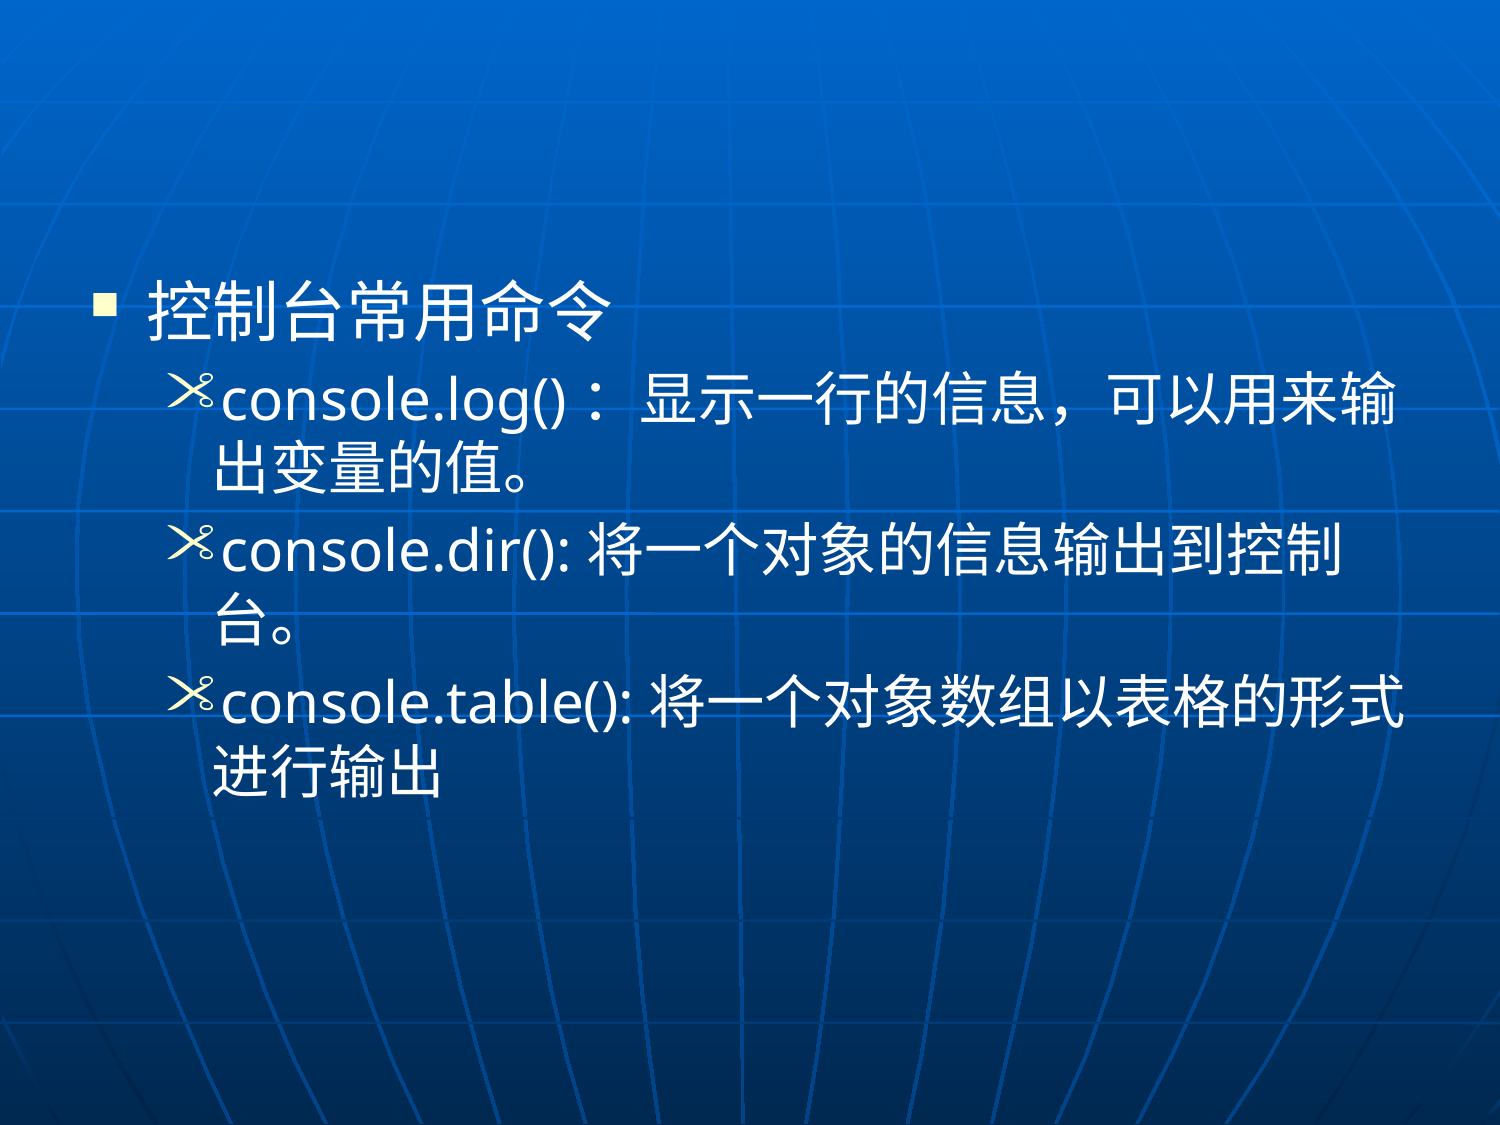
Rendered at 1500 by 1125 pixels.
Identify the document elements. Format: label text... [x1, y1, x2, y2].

list 控制台常用命令 console.log()：显示一行的信息，可以用来输出变量的值。 console.dir():将一个对象的信息输出到控制台。 console.table():将一个对象数组以表格的形式进行输出 [75, 262, 1425, 1006]
